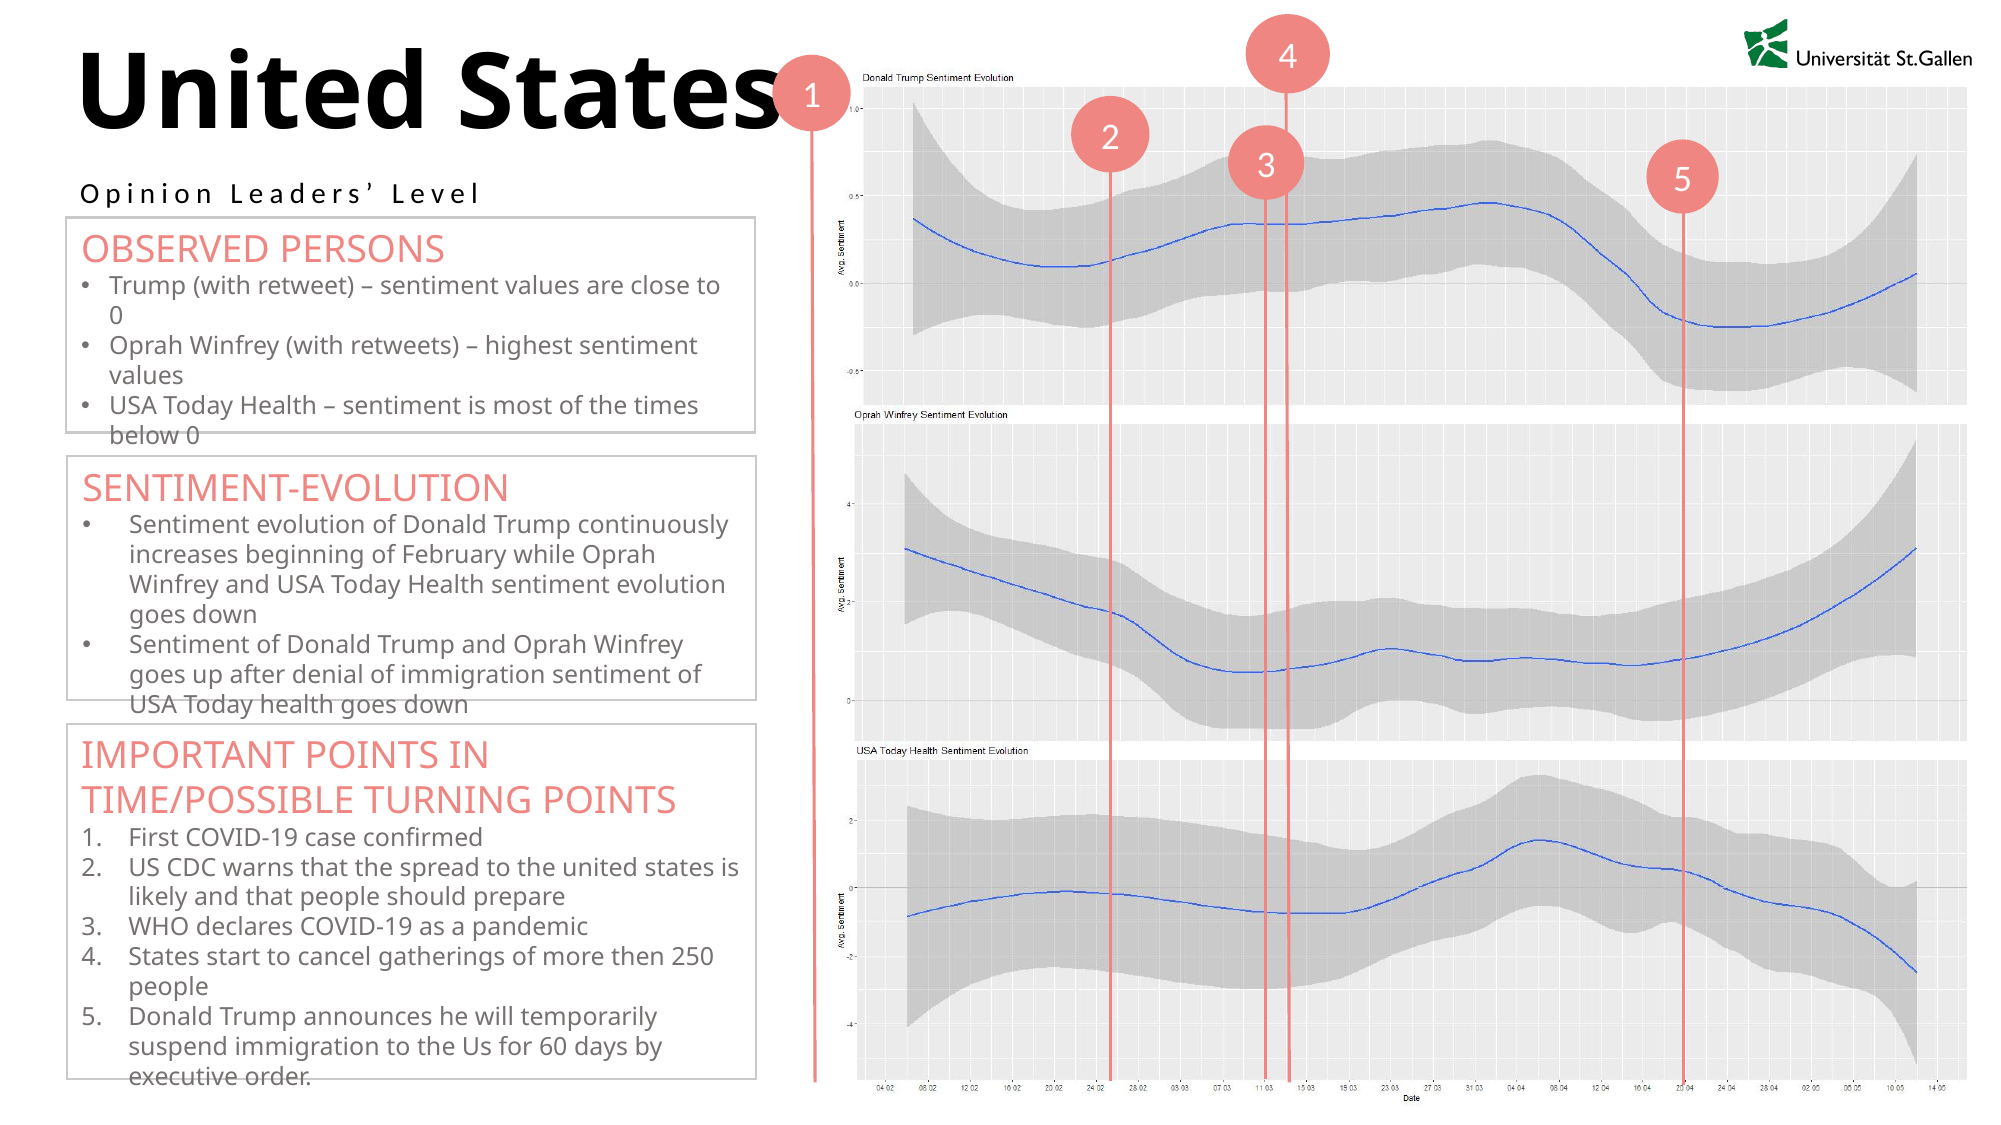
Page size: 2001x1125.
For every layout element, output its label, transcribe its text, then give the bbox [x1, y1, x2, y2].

text_box 4 [1245, 14, 1330, 68]
text_box OBSERVED PERSONS Trump (with retweet) – sentiment values are close to 0 Oprah Winfrey (with retweets) – highest sentiment values USA Today Health – sentiment is most of the times below 0 [65, 216, 756, 434]
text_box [1285, 39, 1290, 1083]
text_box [811, 96, 816, 1083]
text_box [74, 43, 1000, 209]
text_box SENTIMENT-EVOLUTION Sentiment evolution of Donald Trump continuously increases beginning of February while Oprah Winfrey and USA Today Health sentiment evolution goes down Sentiment of Donald Trump and Oprah Winfrey goes up after denial of immigration sentiment of USA Today health goes down [66, 455, 757, 701]
picture [832, 18, 1972, 1106]
text_box IMPORTANT POINTS IN TIME/POSSIBLE TURNING POINTS First COVID-19 case confirmed US CDC warns that the spread to the united states is likely and that people should prepare WHO declares COVID-19 as a pandemic States start to cancel gatherings of more then 250 people Donald Trump announces he will temporarily suspend immigration to the Us for 60 days by executive order. [66, 723, 757, 1080]
